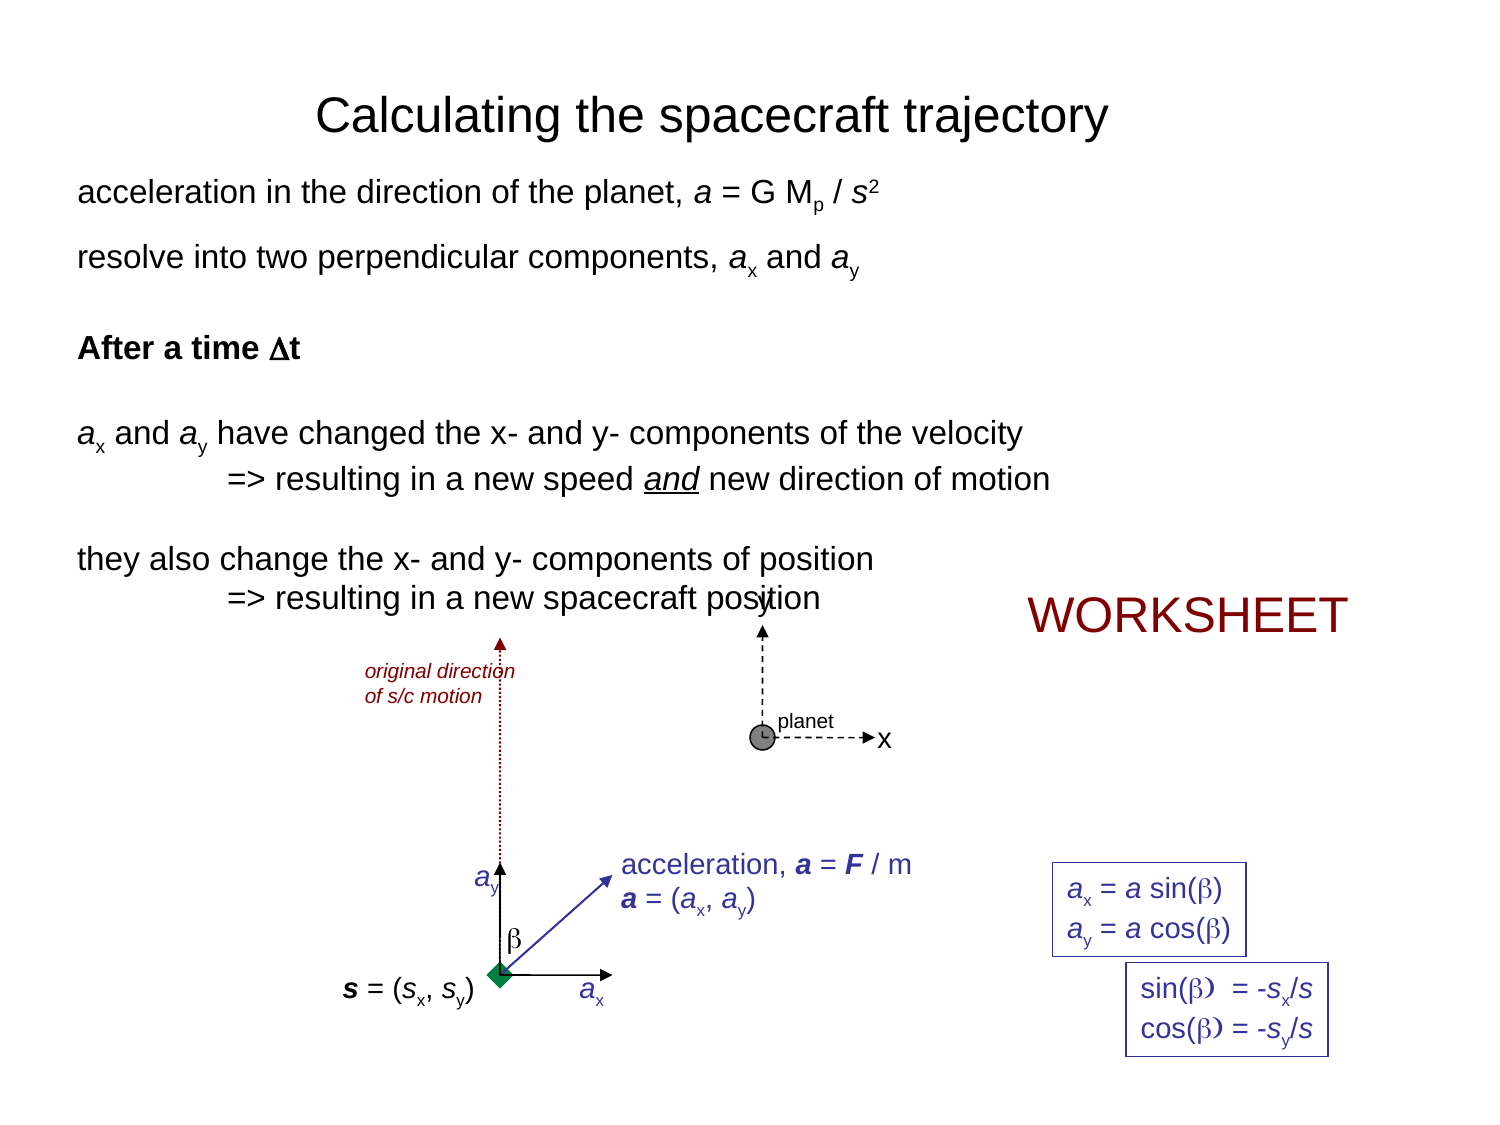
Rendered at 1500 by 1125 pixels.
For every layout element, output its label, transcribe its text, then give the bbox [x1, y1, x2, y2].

text_box acceleration in the direction of the planet, a = G Mp / s2 [62, 162, 1388, 223]
text_box [494, 637, 506, 649]
text_box sin( = -sx/s cos( = -sy/s [1125, 962, 1329, 1057]
text_box resolve into two perpendicular components, ax and ay After a time Dt ax and ay have changed the x- and y- components of the velocity => resulting in a new speed and new direction of motion they also change the x- and y- components of position => resulting in a new spacecraft position [62, 228, 1413, 625]
text_box Calculating the spacecraft trajectory [224, 74, 1200, 150]
text_box WORKSHEET [1012, 574, 1425, 650]
text_box s = (sx, sy) [327, 962, 452, 1017]
text_box ax = a sin() ay = a cos() [1052, 862, 1247, 957]
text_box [456, 849, 622, 1014]
text_box acceleration, a = F / m a = (ax, ay) [606, 837, 927, 927]
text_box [742, 574, 908, 763]
text_box original direction of s/c motion [350, 649, 538, 715]
